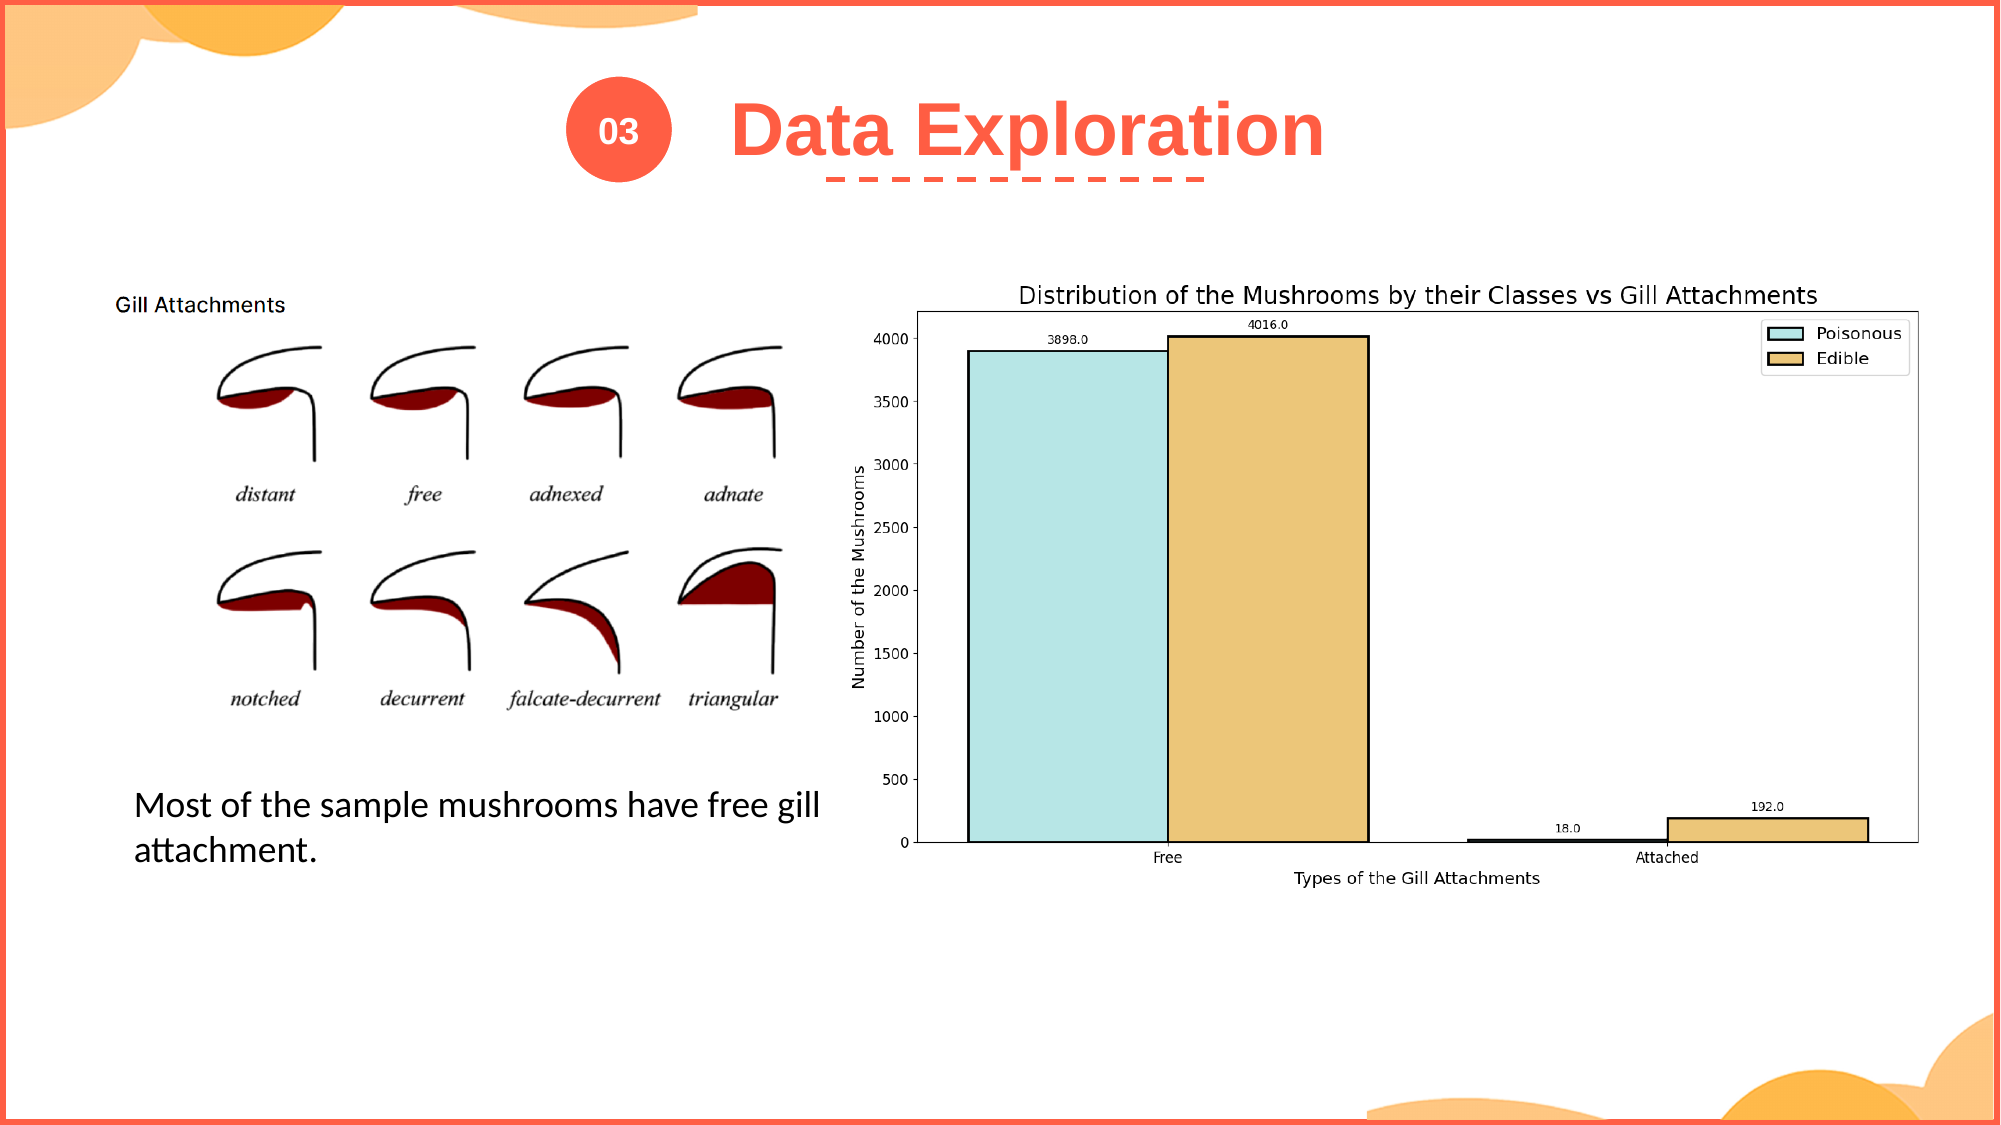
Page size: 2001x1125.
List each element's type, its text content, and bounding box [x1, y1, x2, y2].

text_box Most of the sample mushrooms have free gill attachment. [119, 772, 843, 878]
picture [4, 5, 698, 130]
picture [843, 276, 1925, 895]
picture [1366, 996, 1994, 1120]
text_box 03 [562, 130, 676, 186]
text_box Data Exploration [715, 73, 1628, 179]
picture [95, 276, 832, 717]
